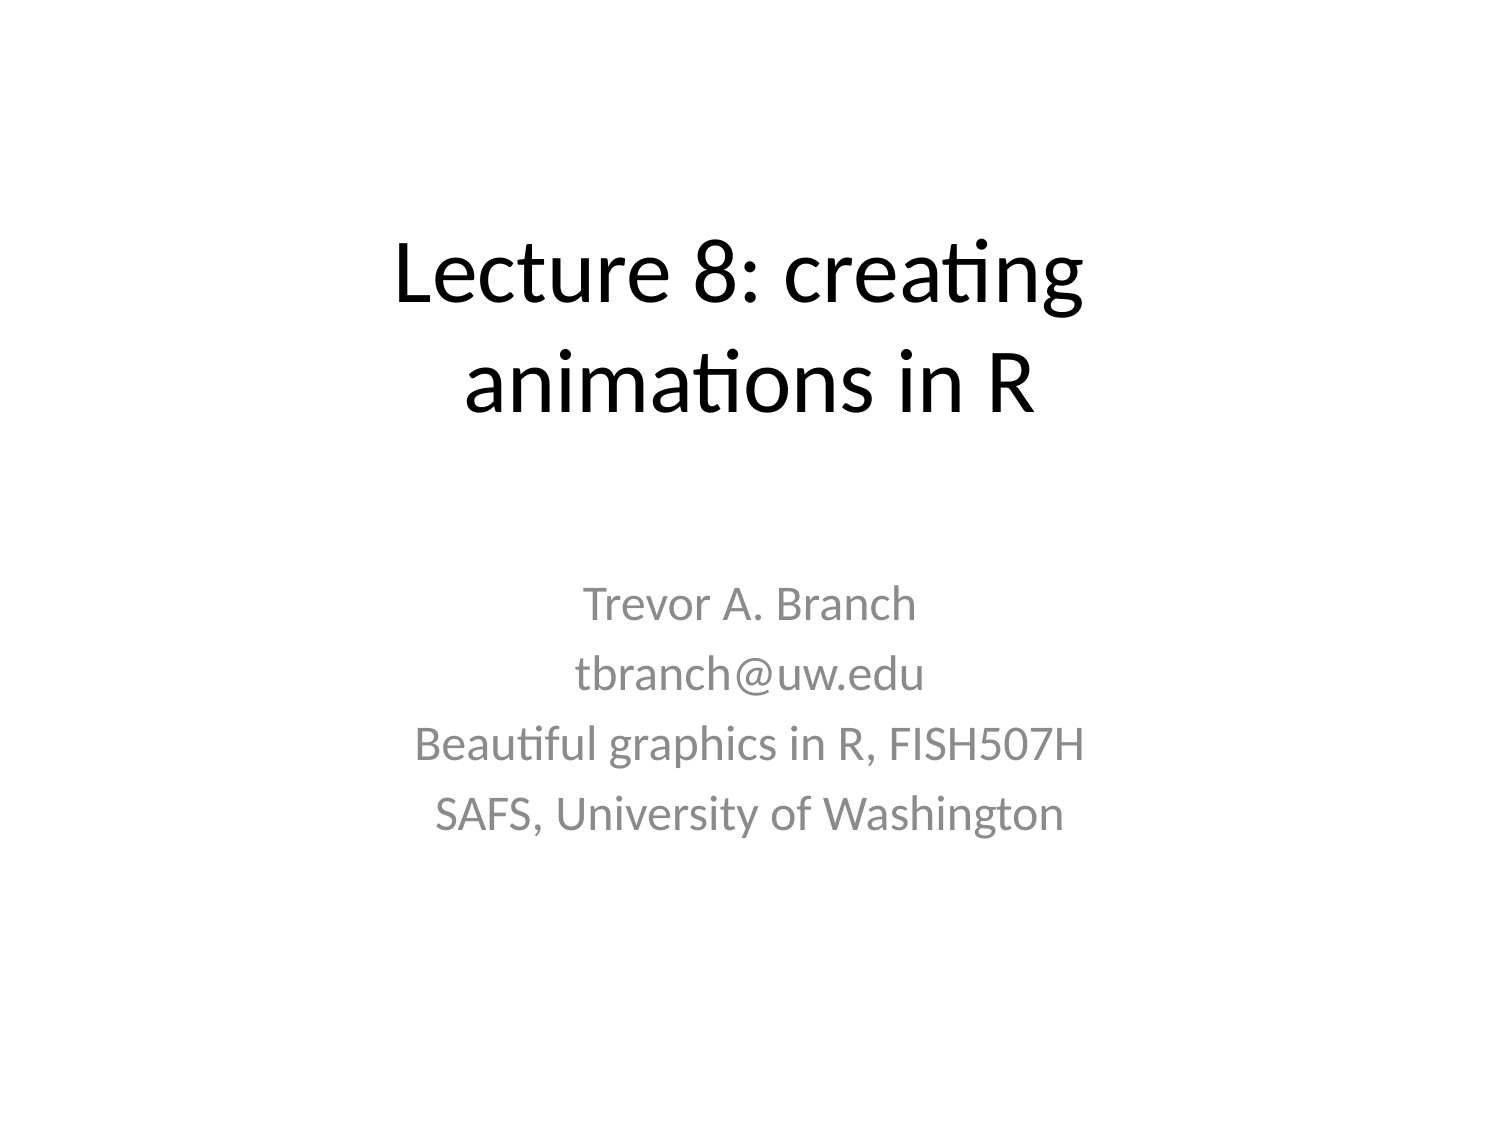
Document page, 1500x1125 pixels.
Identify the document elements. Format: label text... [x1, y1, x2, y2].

title Lecture 8: creating animations in R [112, 200, 1388, 442]
subtitle Trevor A. Branch tbranch@uw.edu Beautiful graphics in R, FISH507H SAFS, University of Washington [225, 563, 1275, 851]
